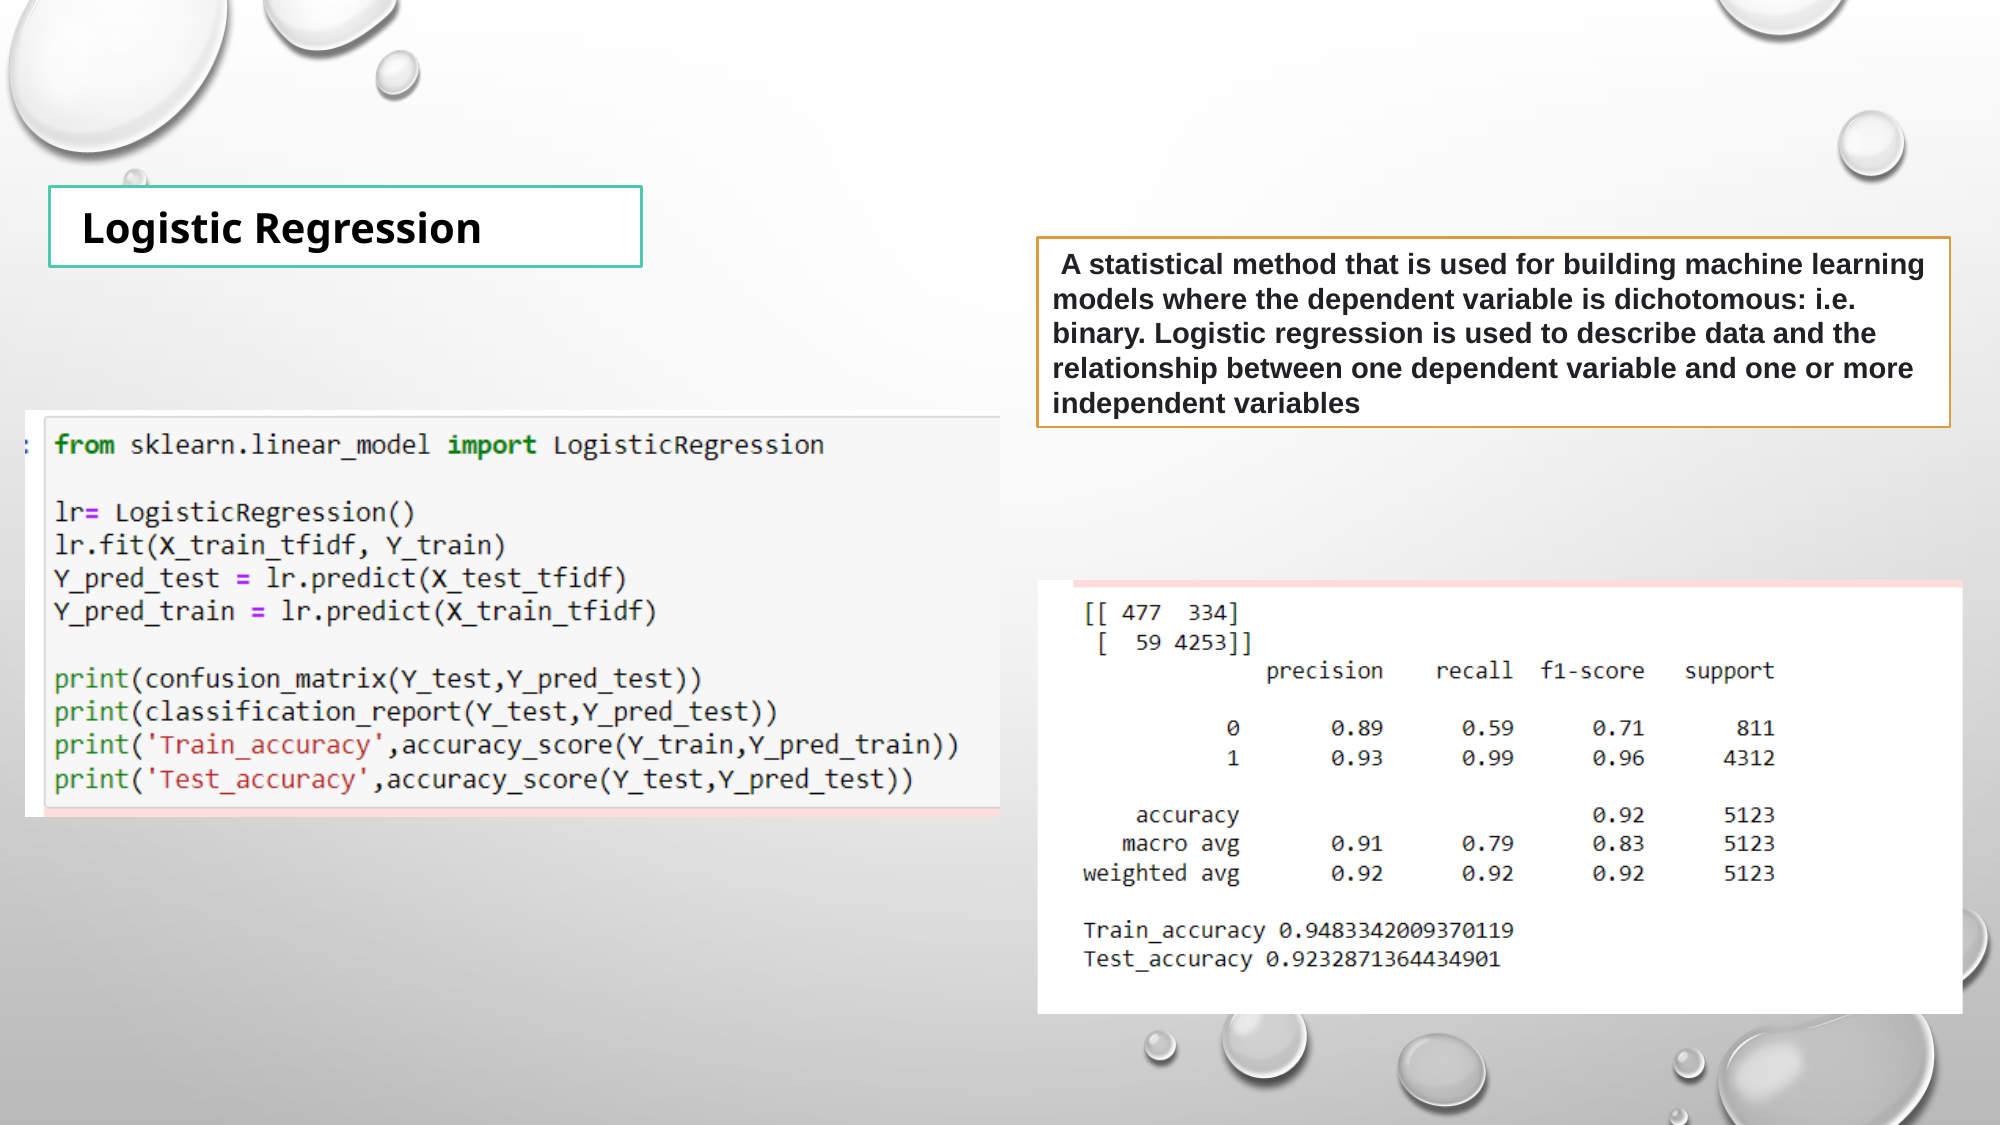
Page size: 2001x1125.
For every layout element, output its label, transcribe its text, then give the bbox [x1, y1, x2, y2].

text_box Logistic Regression [48, 185, 643, 268]
text_box A statistical method that is used for building machine learning models where the dependent variable is dichotomous: i.e. binary. Logistic regression is used to describe data and the relationship between one dependent variable and one or more independent variables [1036, 236, 1951, 428]
picture [0, 0, 2000, 1125]
